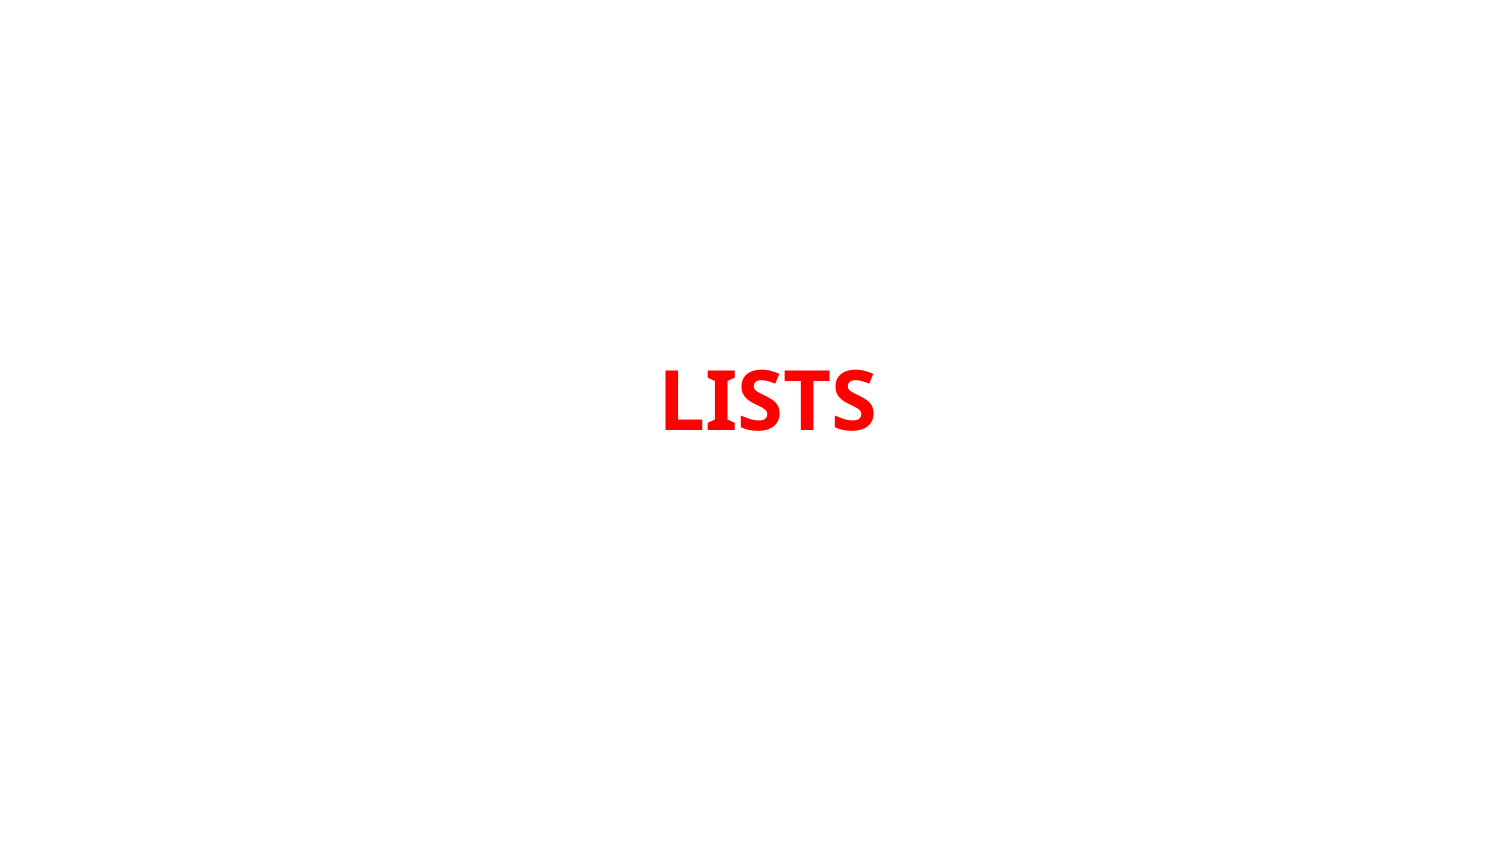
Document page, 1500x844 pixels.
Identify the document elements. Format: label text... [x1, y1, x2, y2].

title LISTS [69, 281, 1468, 474]
